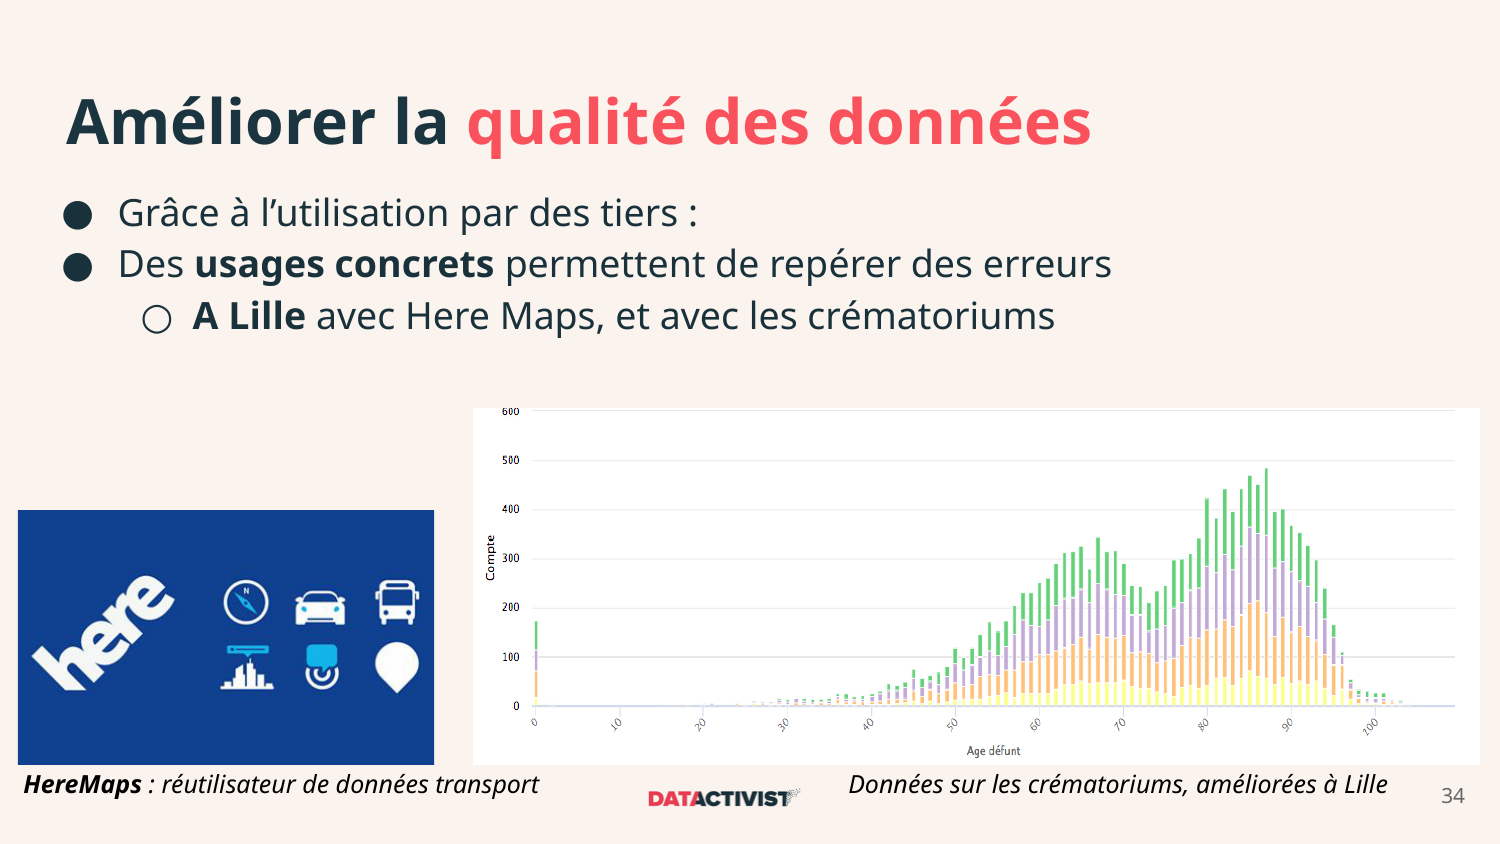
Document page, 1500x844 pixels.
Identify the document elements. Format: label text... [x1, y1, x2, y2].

picture [17, 510, 435, 765]
text_box Données sur les crématoriums, améliorées à Lille [833, 773, 1475, 844]
text_box HereMaps : réutilisateur de données transport [8, 753, 650, 844]
slide_number 34 [1475, 772, 1480, 830]
picture [473, 408, 1481, 765]
title Améliorer la qualité des données [51, 72, 1449, 166]
text_box Grâce à l’utilisation par des tiers : Des usages concrets permettent de repérer des erreurs A Lille avec Here Maps, et avec les crématoriums [27, 166, 1449, 753]
text_box Grâce à l’utilisation par des tiers : Des usages concrets permettent de repérer des erreurs A Lille avec Here Maps, et avec les crématoriums [650, 773, 833, 825]
